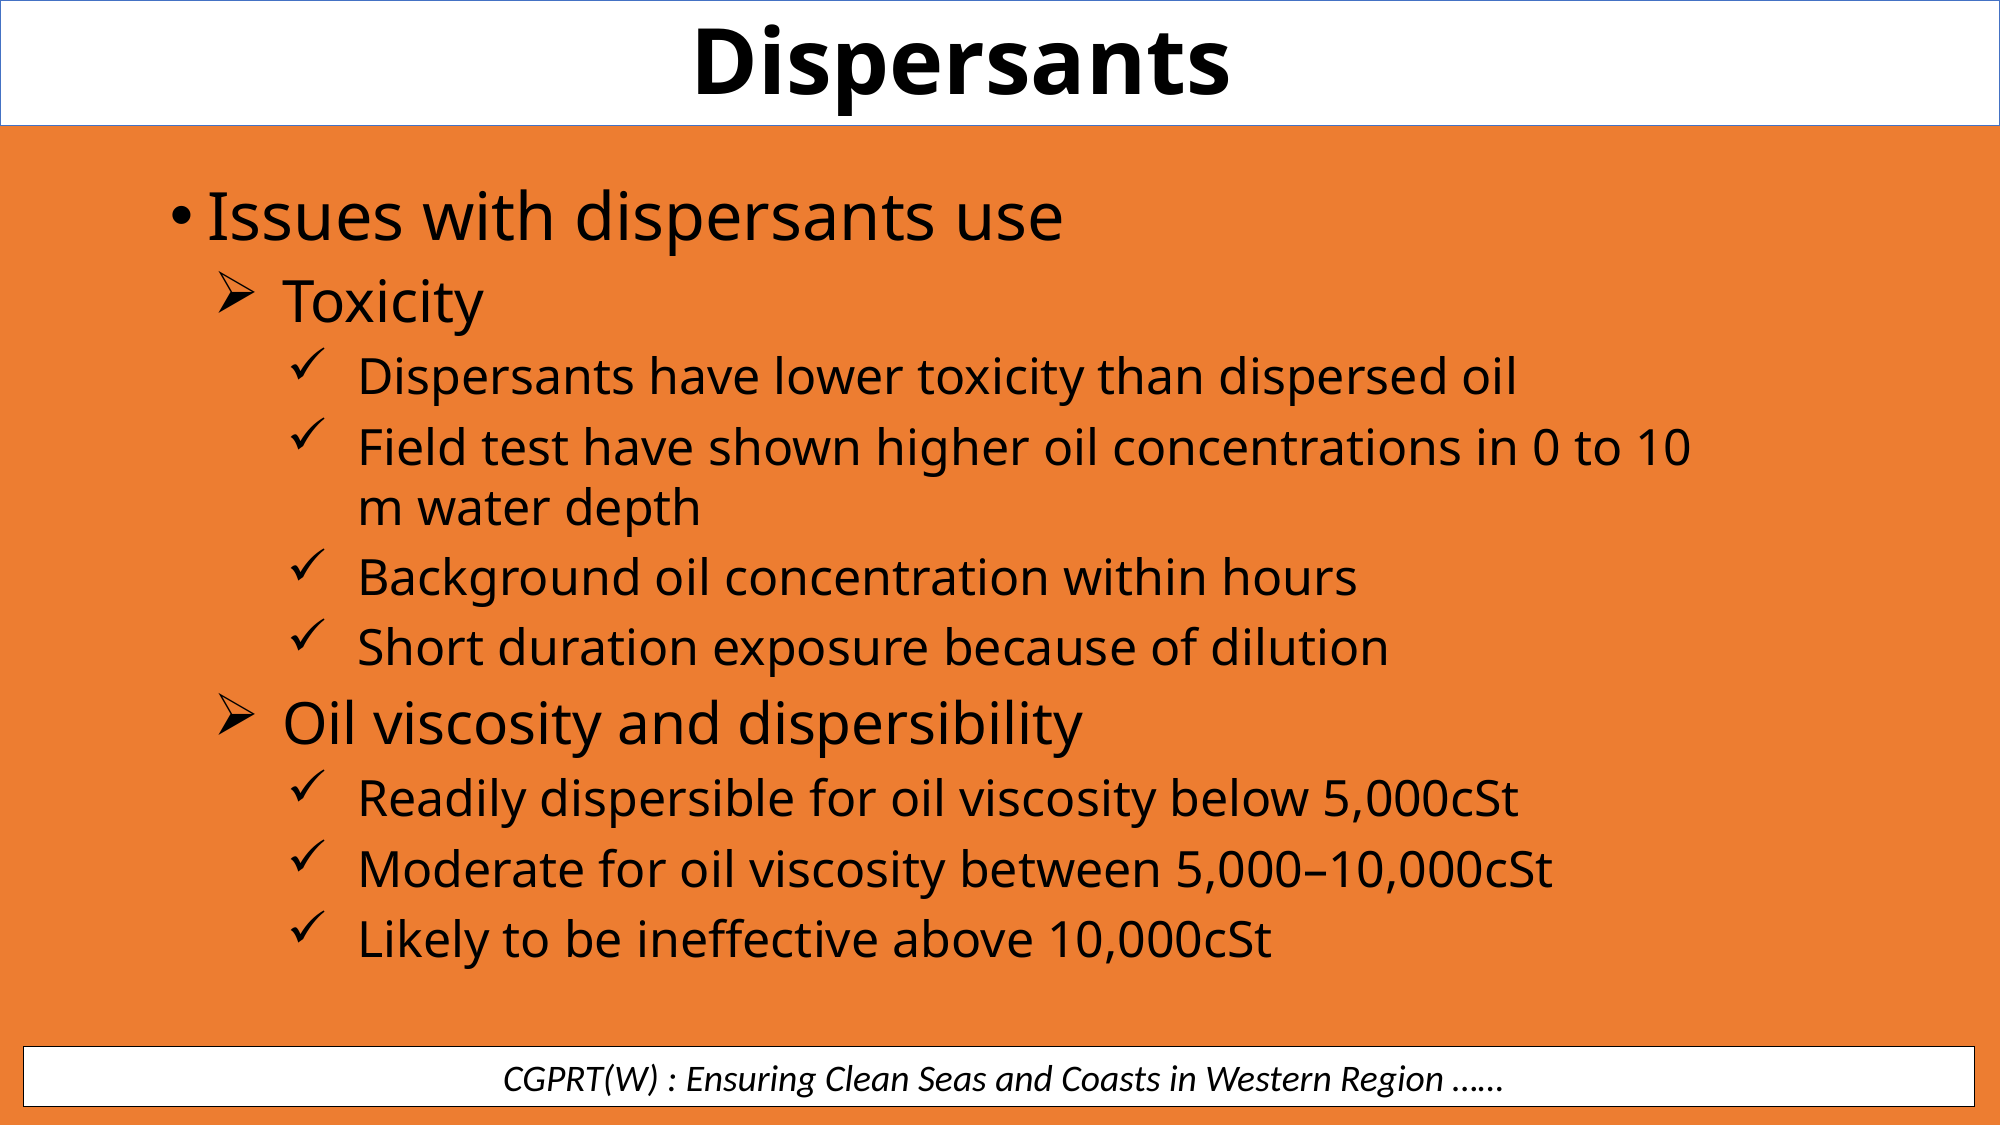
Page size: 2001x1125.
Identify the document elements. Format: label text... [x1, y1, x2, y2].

text_box CGPRT(W) : Ensuring Clean Seas and Coasts in Western Region …… [23, 1046, 1975, 1107]
text_box Issues with dispersants use Toxicity Dispersants have lower toxicity than dispersed oil Field test have shown higher oil concentrations in 0 to 10 m water depth Background oil concentration within hours Short duration exposure because of dilution Oil viscosity and dispersibility Readily dispersible for oil viscosity below 5,000cSt Moderate for oil viscosity between 5,000–10,000cSt Likely to be ineffective above 10,000cSt [154, 166, 1755, 1077]
text_box [0, 0, 2000, 126]
text_box Dispersants [187, 8, 1783, 101]
